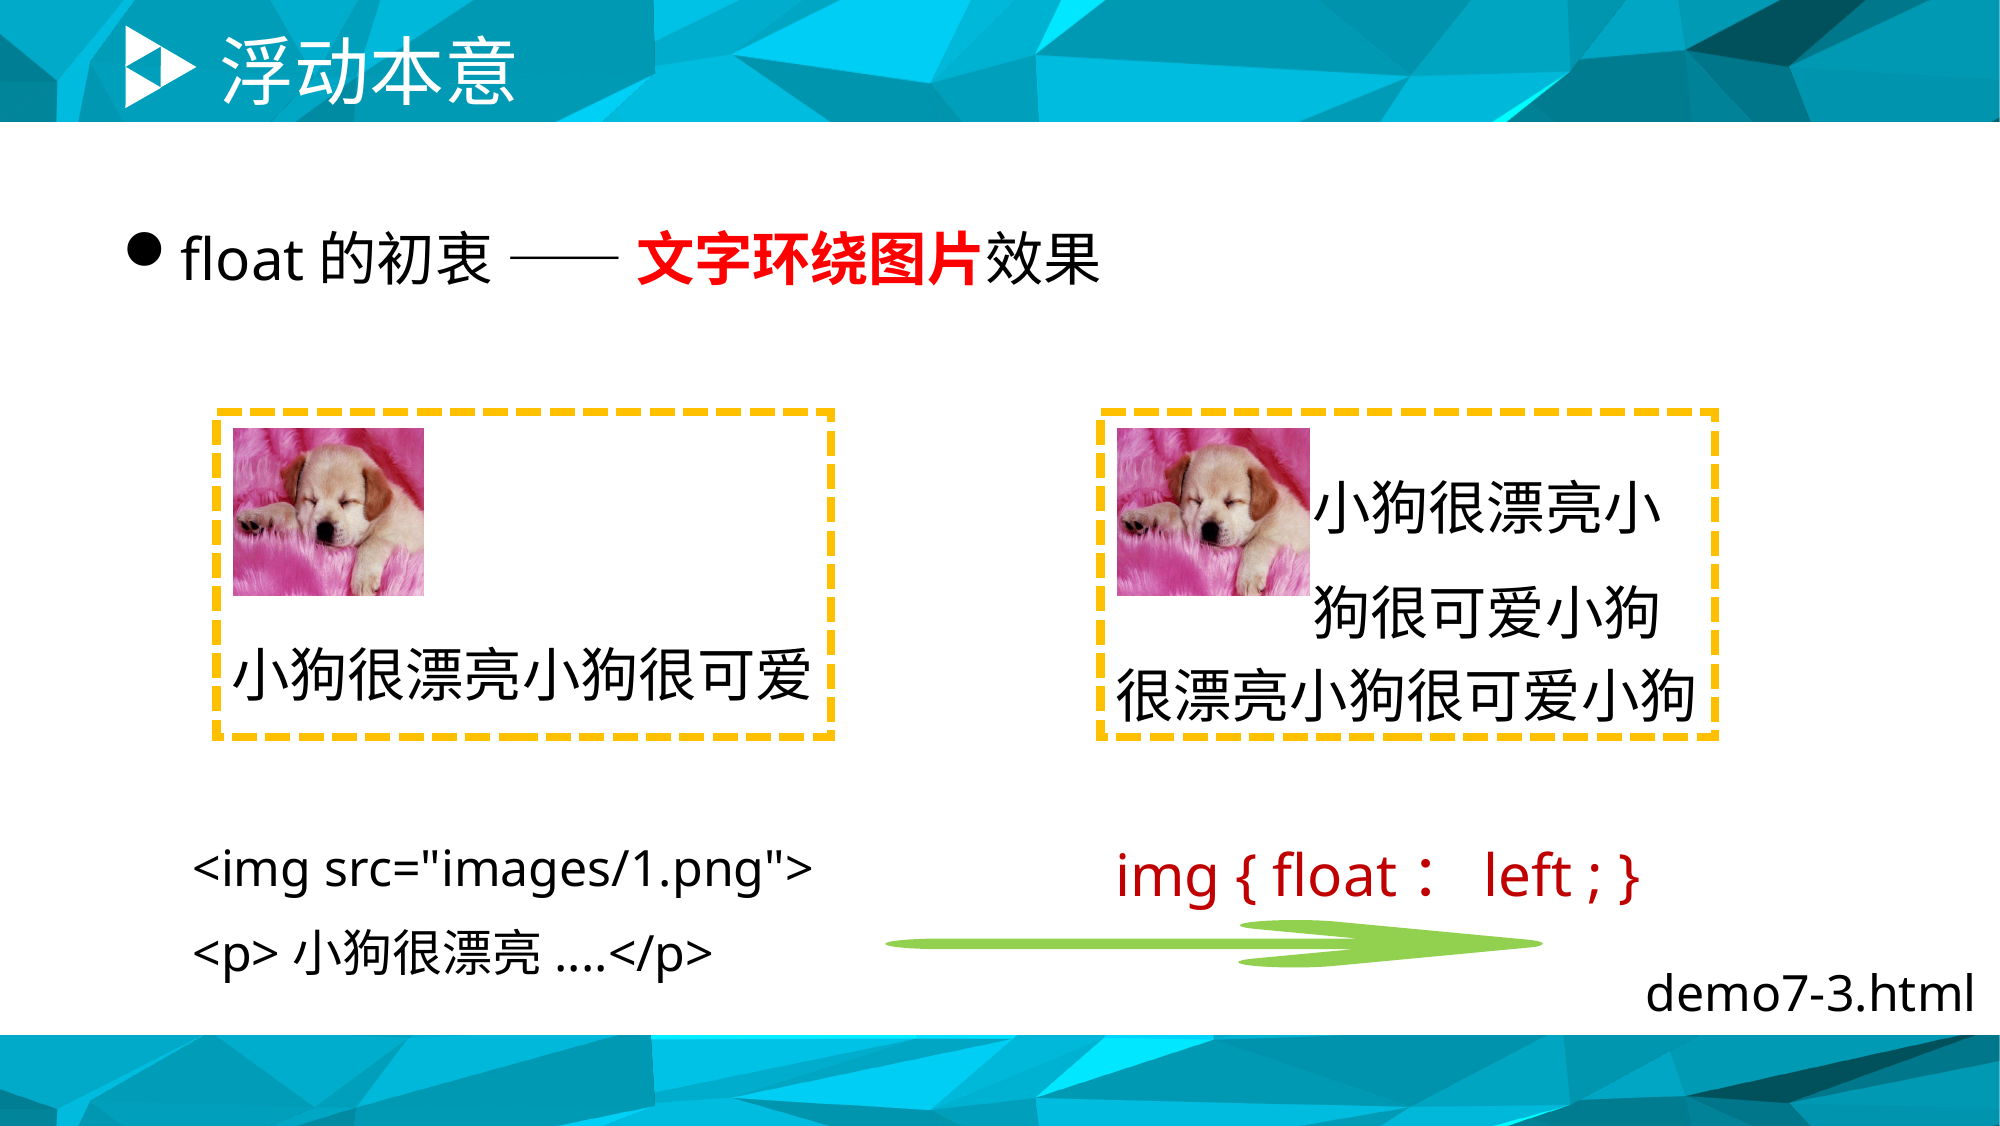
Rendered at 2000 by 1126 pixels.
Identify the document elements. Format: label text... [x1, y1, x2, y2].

picture [0, 0, 2000, 122]
title 浮动本意 [201, 24, 1927, 127]
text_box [1100, 411, 1715, 738]
picture [0, 1035, 2000, 1126]
text_box <img src="images/1.png"> <p>小狗很漂亮....</p> [174, 827, 1041, 991]
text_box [216, 411, 831, 738]
list float的初衷 —— 文字环绕图片效果 [104, 178, 1927, 978]
text_box demo7-3.html [1627, 952, 1995, 1031]
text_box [885, 795, 1788, 968]
